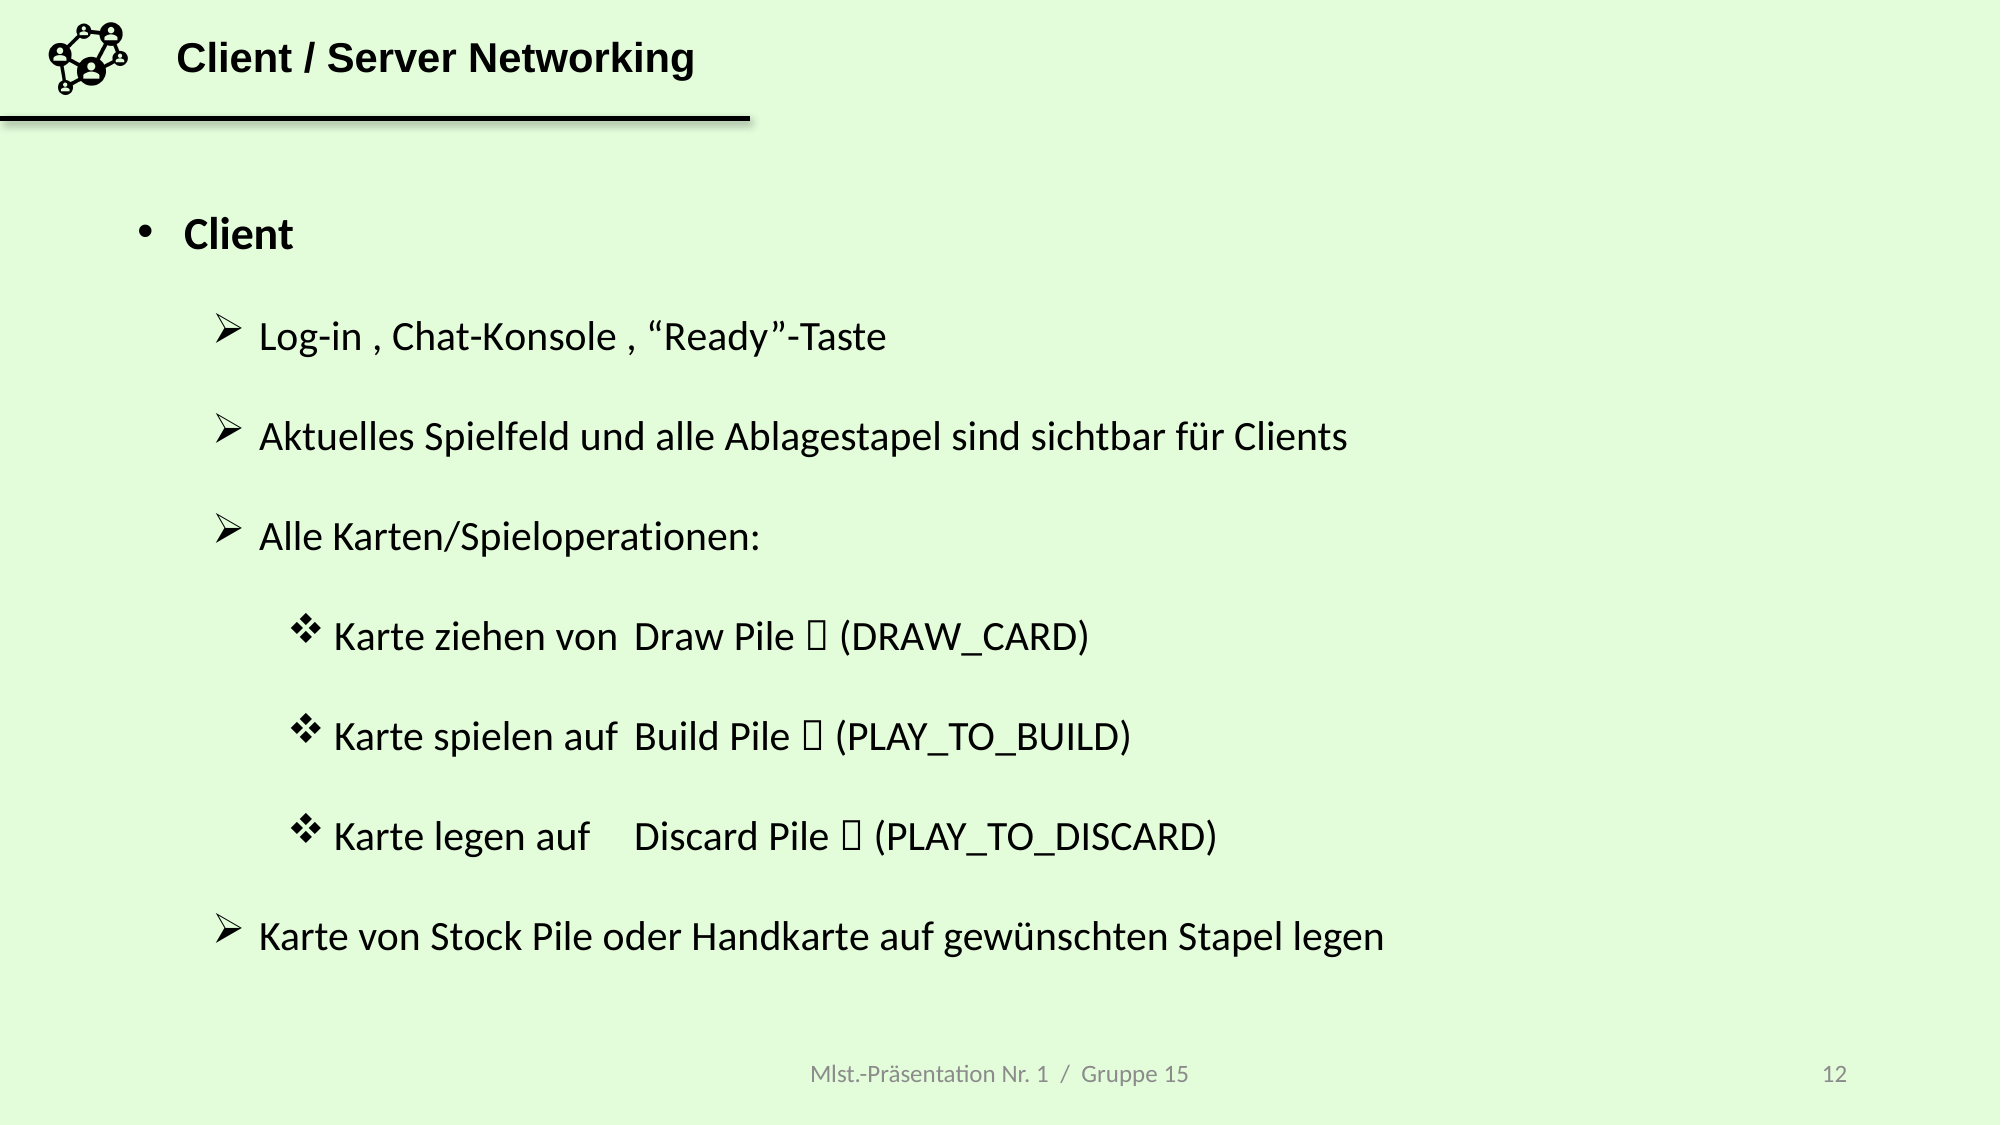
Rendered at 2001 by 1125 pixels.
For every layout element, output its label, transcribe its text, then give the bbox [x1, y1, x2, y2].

picture [43, 14, 132, 104]
title Client / Server Networking [0, 0, 1725, 119]
footer Mlst.-Präsentation Nr. 1 / Gruppe 15 [662, 1042, 1338, 1103]
slide_number 12 [1412, 1042, 1863, 1103]
text_box Client Log-in , Chat-Konsole , “Ready”-Taste Aktuelles Spielfeld und alle Ablagestapel sind sichtbar für Clients Alle Karten/Spieloperationen: Karte ziehen von Draw Pile  (DRAW_CARD) Karte spielen auf Build Pile  (PLAY_TO_BUILD) Karte legen auf Discard Pile  (PLAY_TO_DISCARD) Karte von Stock Pile oder Handkarte auf gewünschten Stapel legen [47, 141, 1713, 1012]
